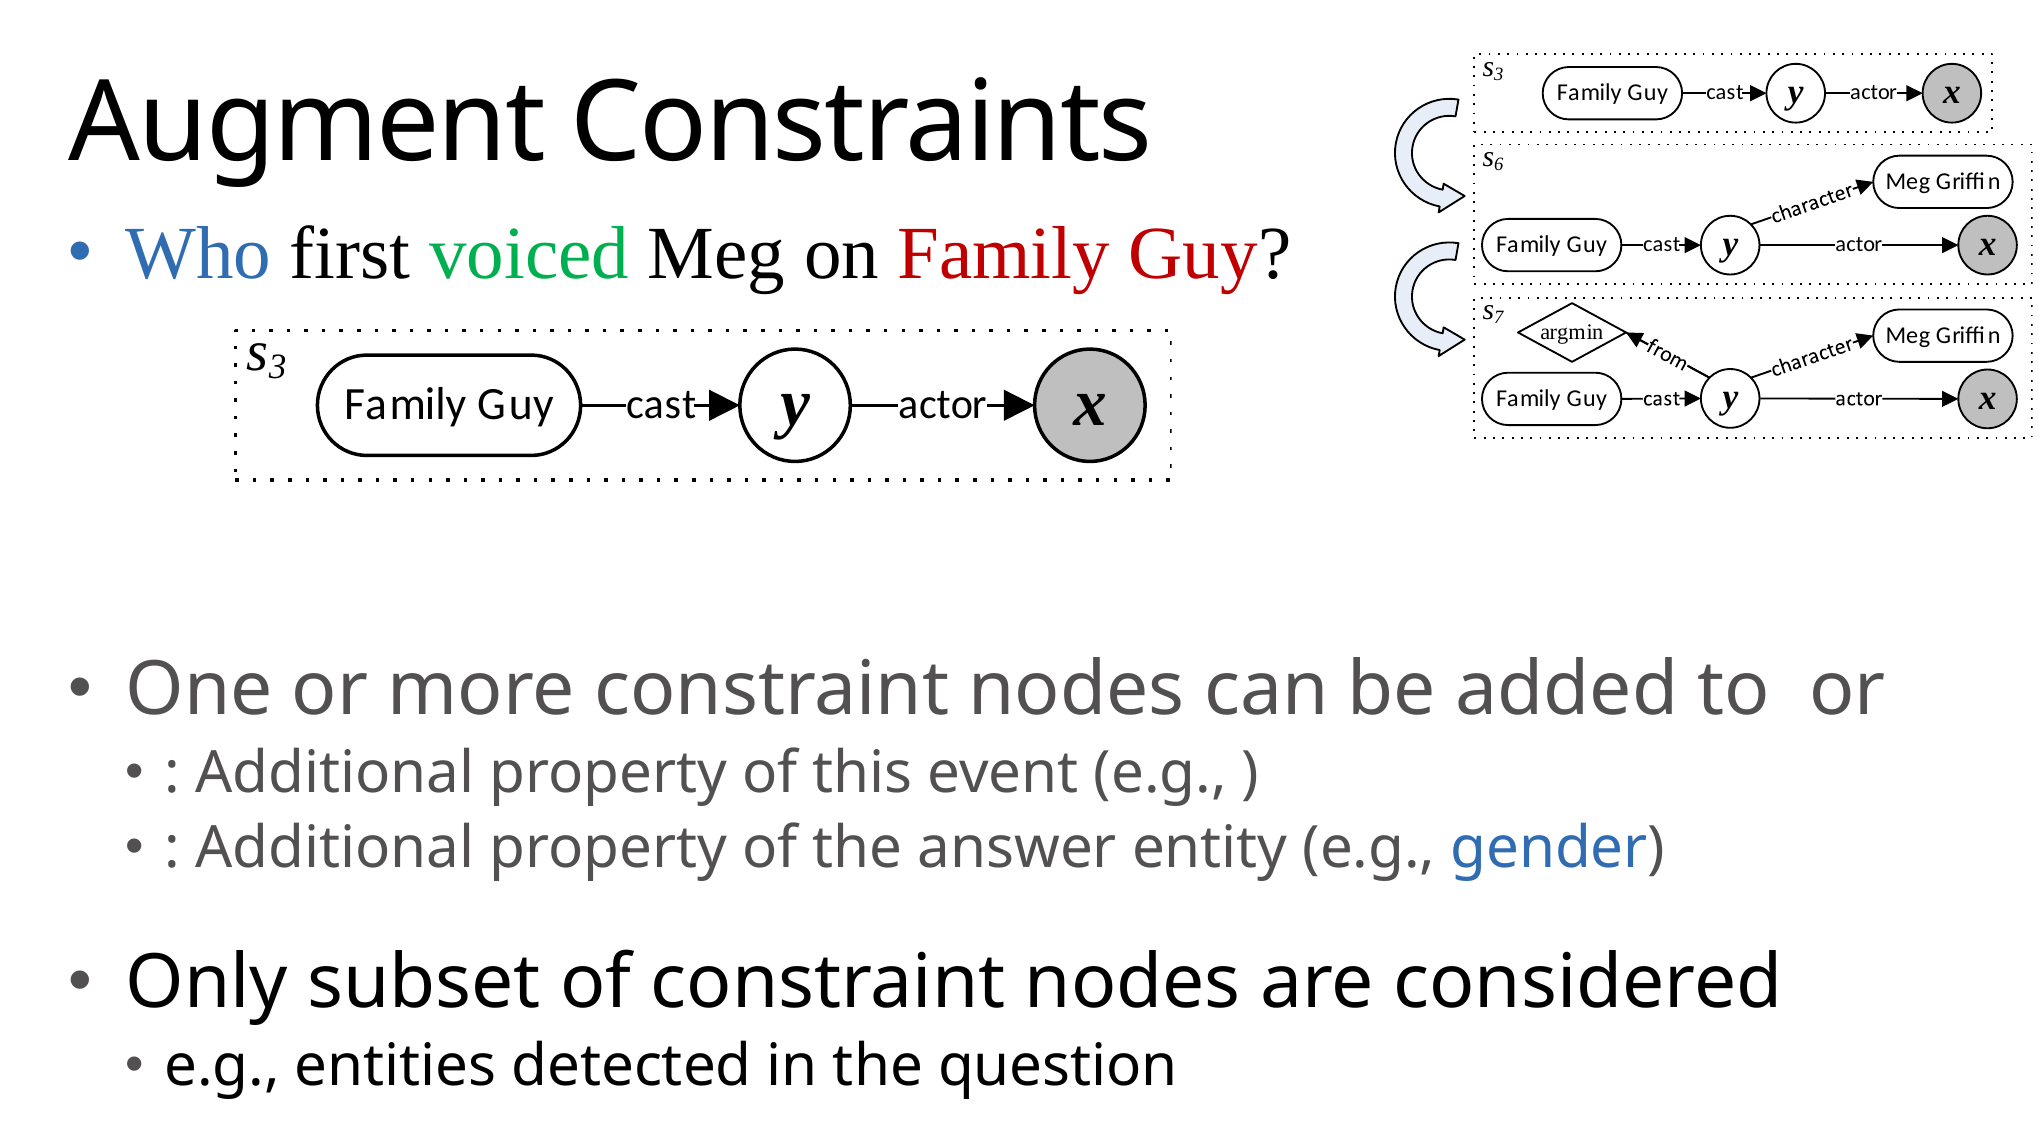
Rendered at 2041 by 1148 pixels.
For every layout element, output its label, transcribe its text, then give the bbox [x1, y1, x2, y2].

title Augment Constraints [45, 48, 1390, 200]
picture [1390, 39, 2033, 439]
picture [213, 299, 1172, 482]
